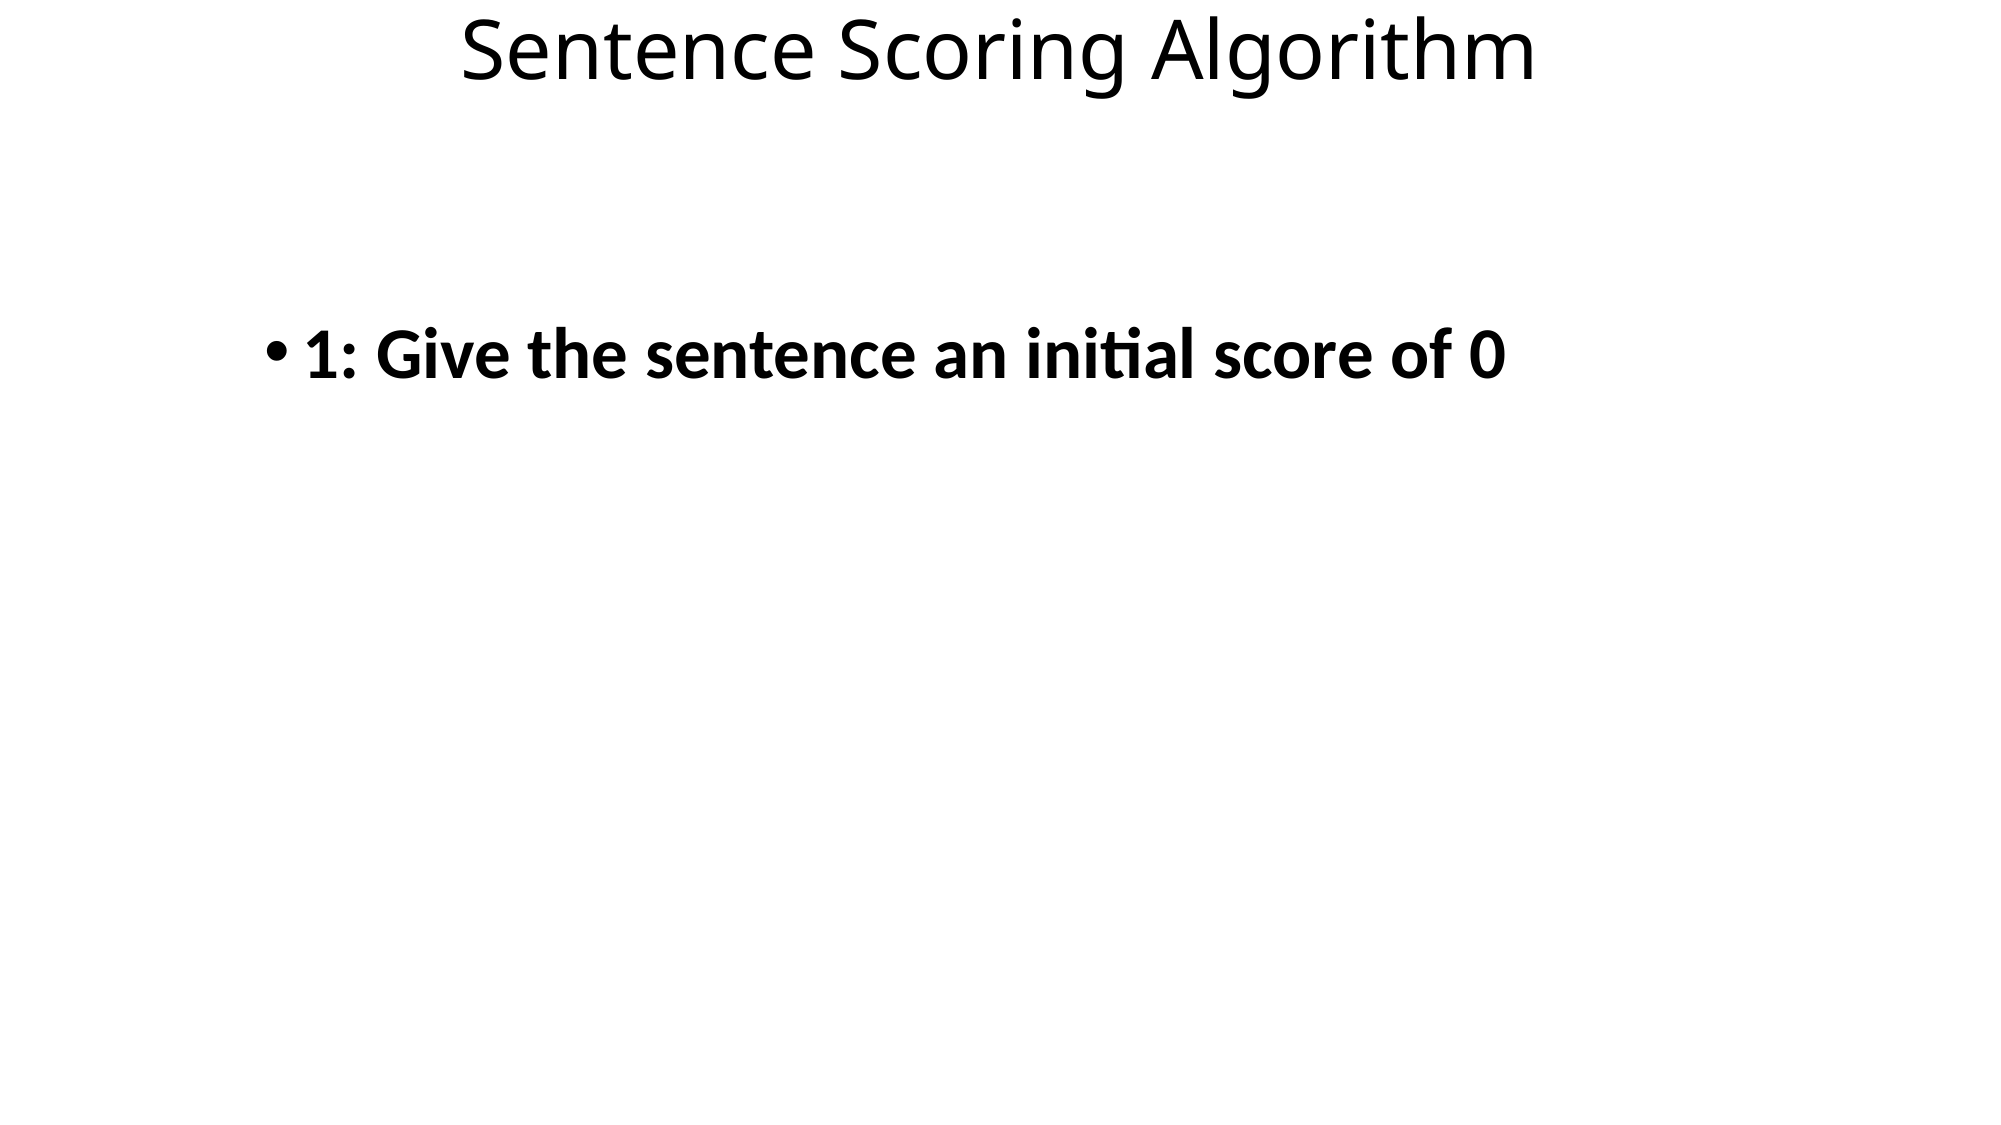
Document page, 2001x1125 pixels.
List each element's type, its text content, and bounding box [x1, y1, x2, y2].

title Sentence Scoring Algorithm [324, 0, 1675, 99]
list 1: Give the sentence an initial score of 0 [249, 99, 1750, 1125]
